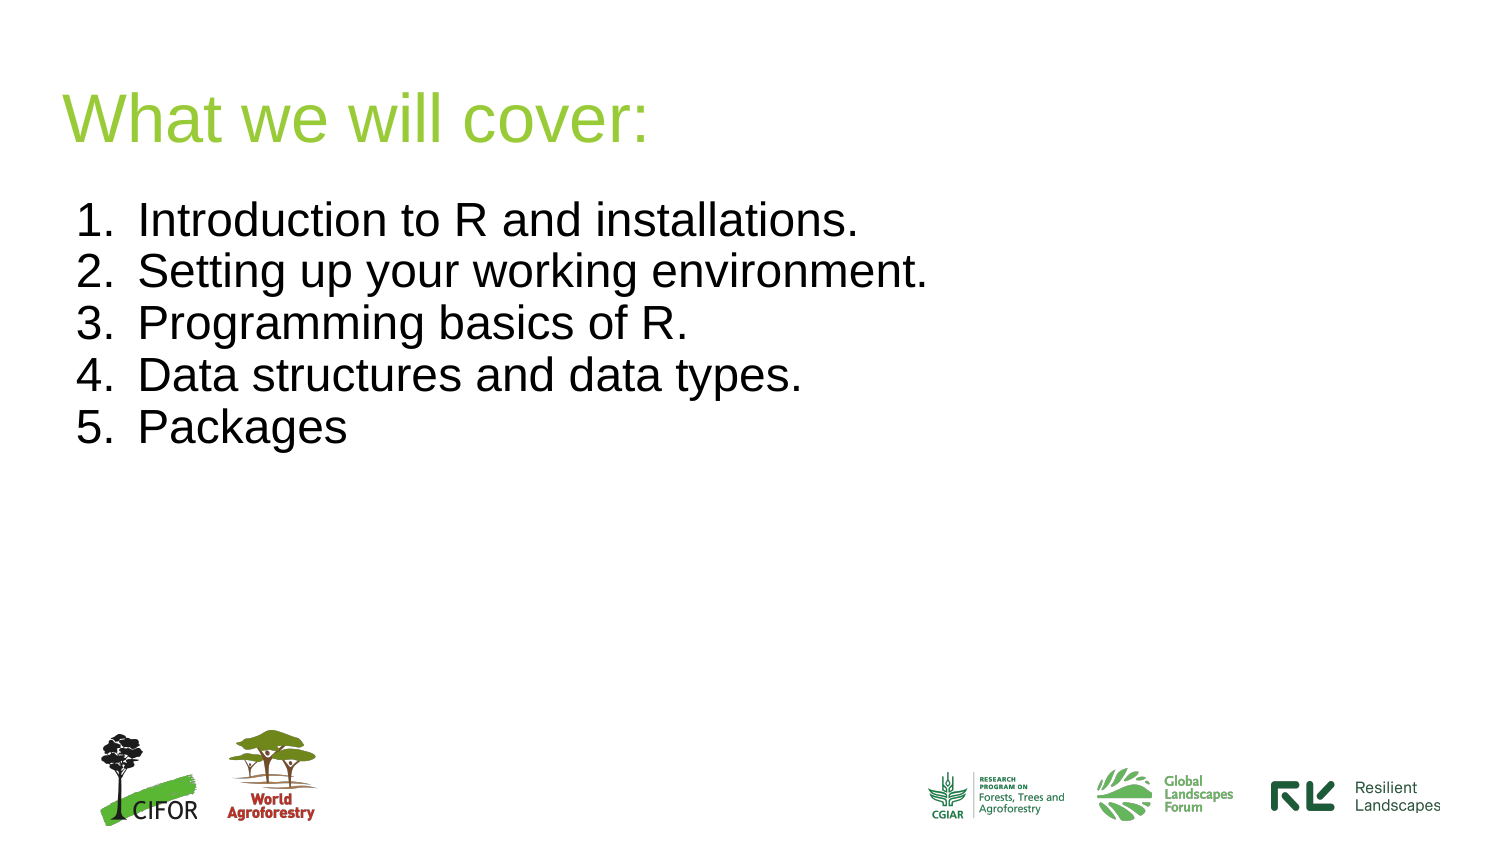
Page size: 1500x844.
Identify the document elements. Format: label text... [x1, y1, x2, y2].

picture [227, 750, 318, 821]
picture [100, 750, 197, 826]
picture [928, 771, 1064, 819]
picture [1271, 781, 1440, 813]
picture [1097, 768, 1233, 821]
list Introduction to R and installations. Setting up your working environment. Programming basics of R. Data structures and data types. Packages [51, 189, 1449, 750]
title What we will cover: [51, 72, 1449, 167]
